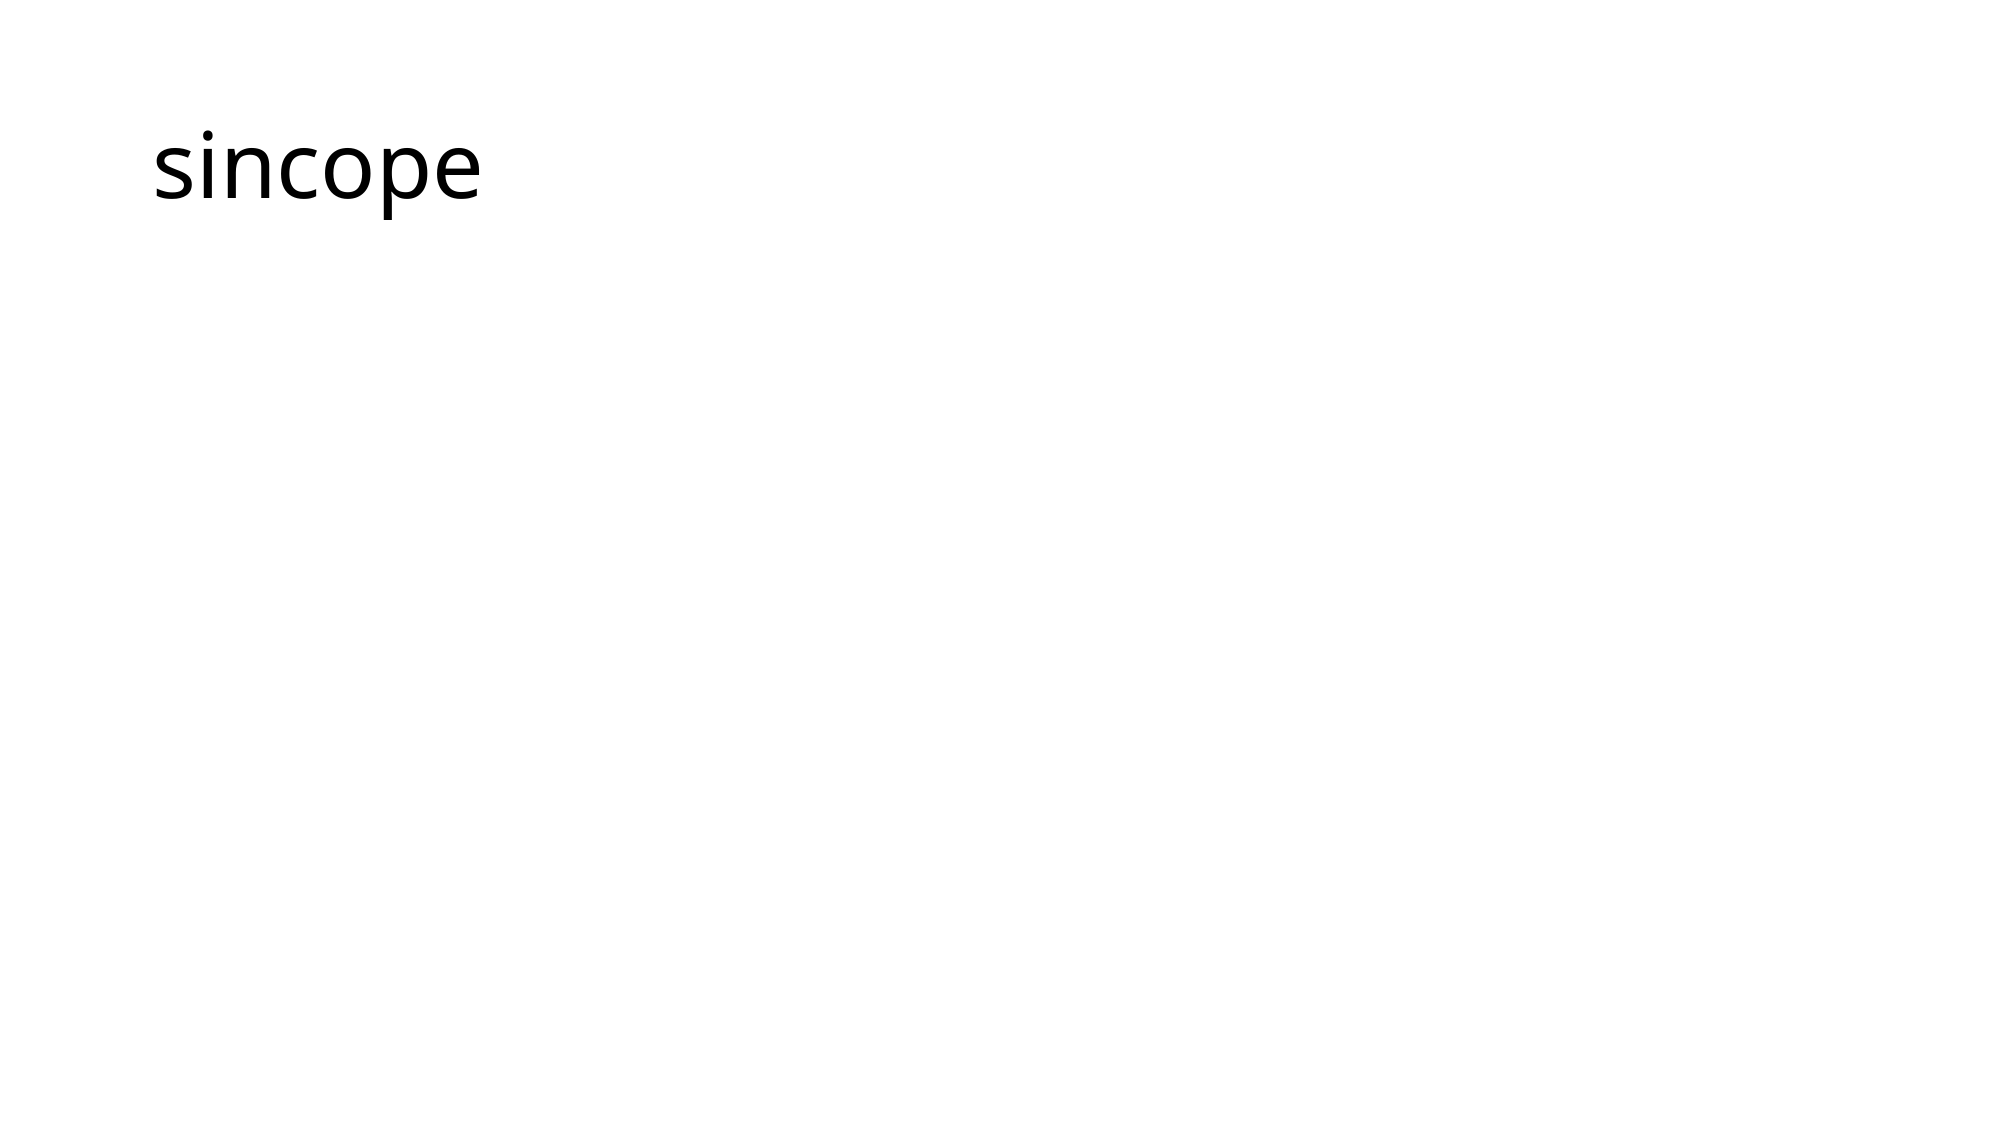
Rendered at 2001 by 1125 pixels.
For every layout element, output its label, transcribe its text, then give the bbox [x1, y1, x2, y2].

title sincope [137, 59, 1863, 278]
